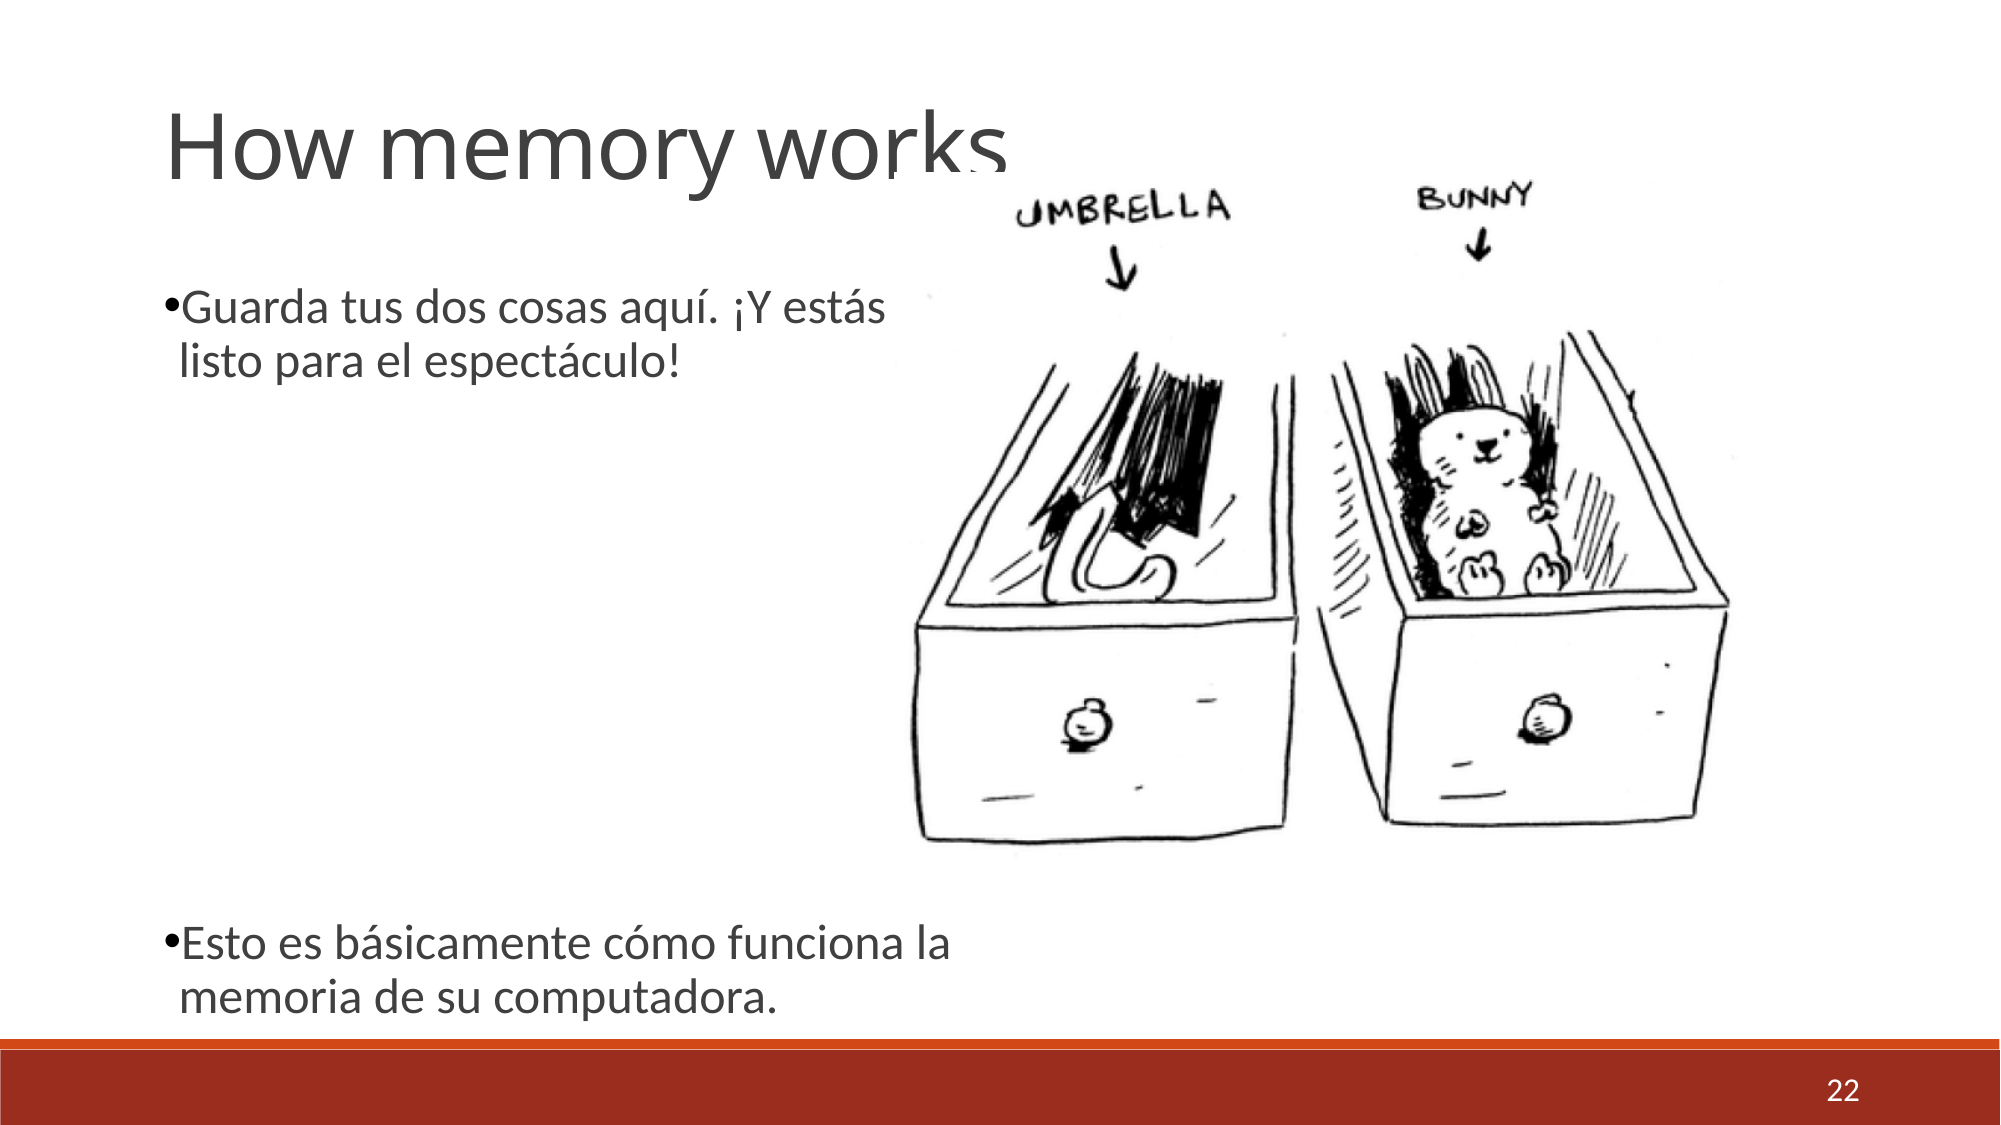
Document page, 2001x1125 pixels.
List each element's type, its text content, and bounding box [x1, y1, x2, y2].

picture [893, 171, 1753, 864]
text_box Guarda tus dos cosas aquí. ¡Y estás listo para el espectáculo! Esto es básicamente cómo funciona la memoria de su computadora. [148, 272, 978, 932]
text_box How memory works [148, 97, 1821, 333]
slide_number 22 [126, 1061, 1875, 1115]
